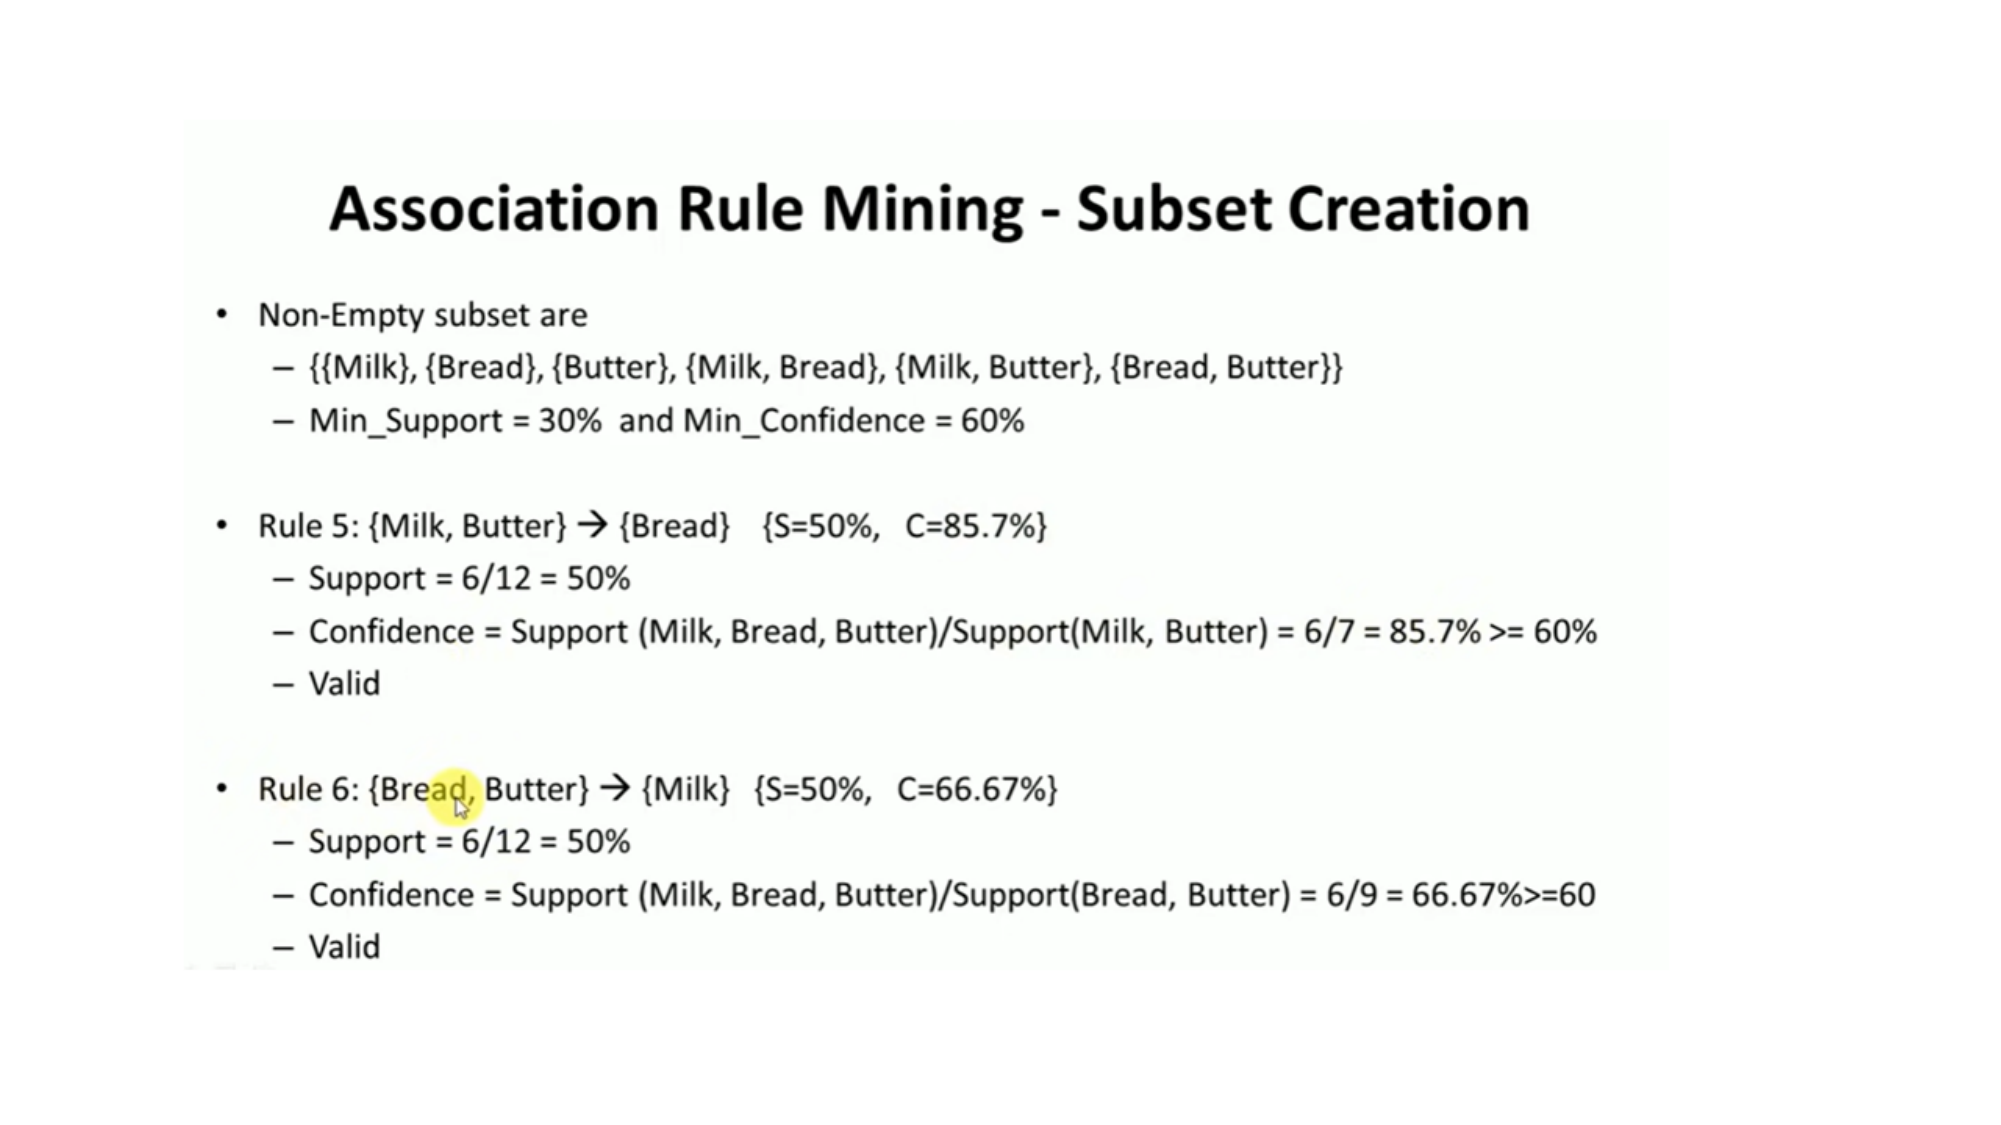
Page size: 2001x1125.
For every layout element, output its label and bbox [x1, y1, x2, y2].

list [75, 97, 1863, 1028]
